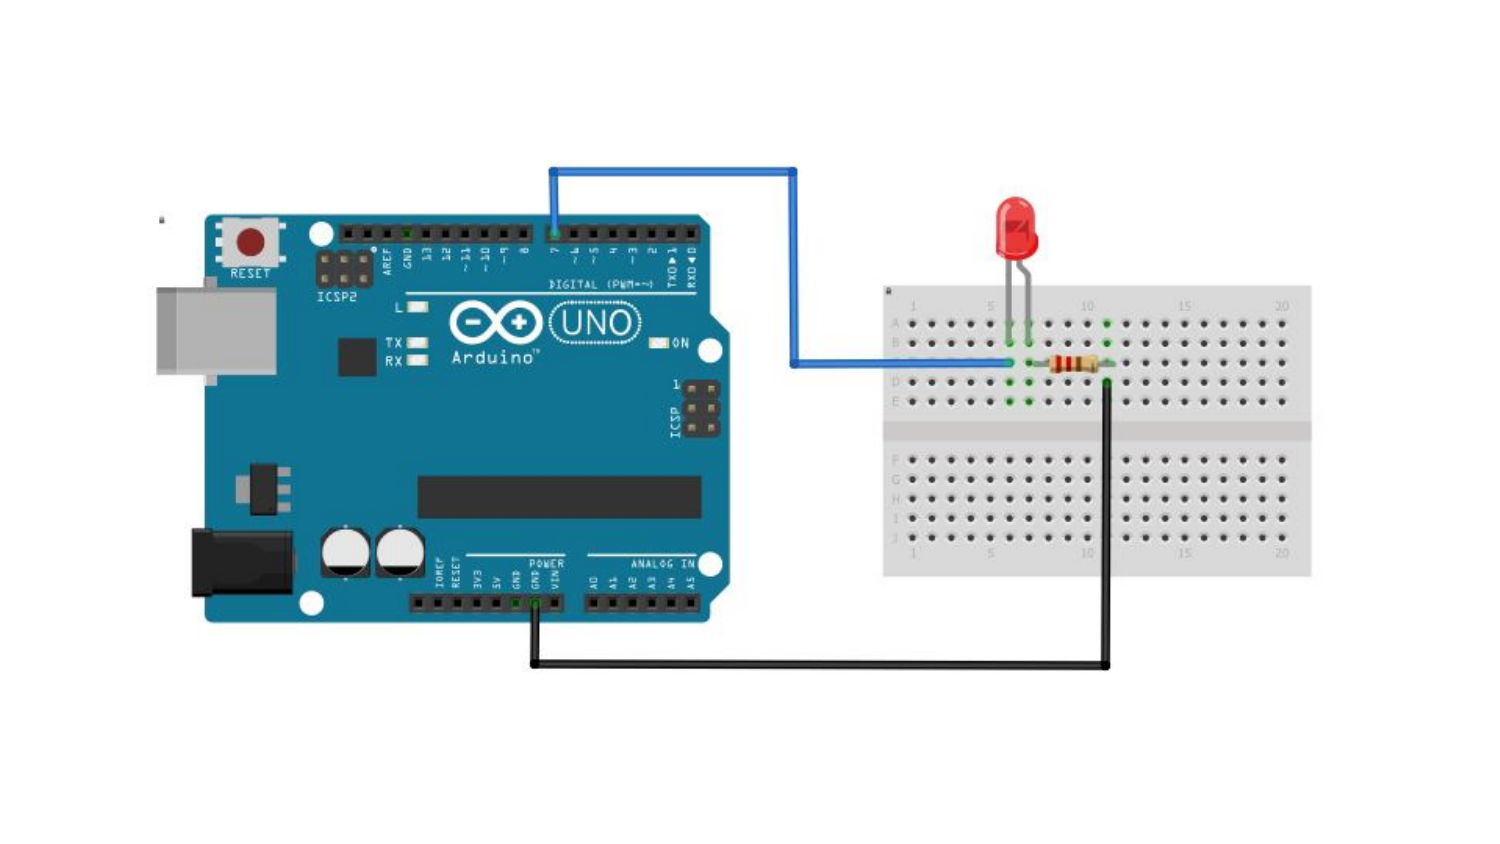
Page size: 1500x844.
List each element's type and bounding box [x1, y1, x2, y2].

picture [72, 85, 1428, 770]
